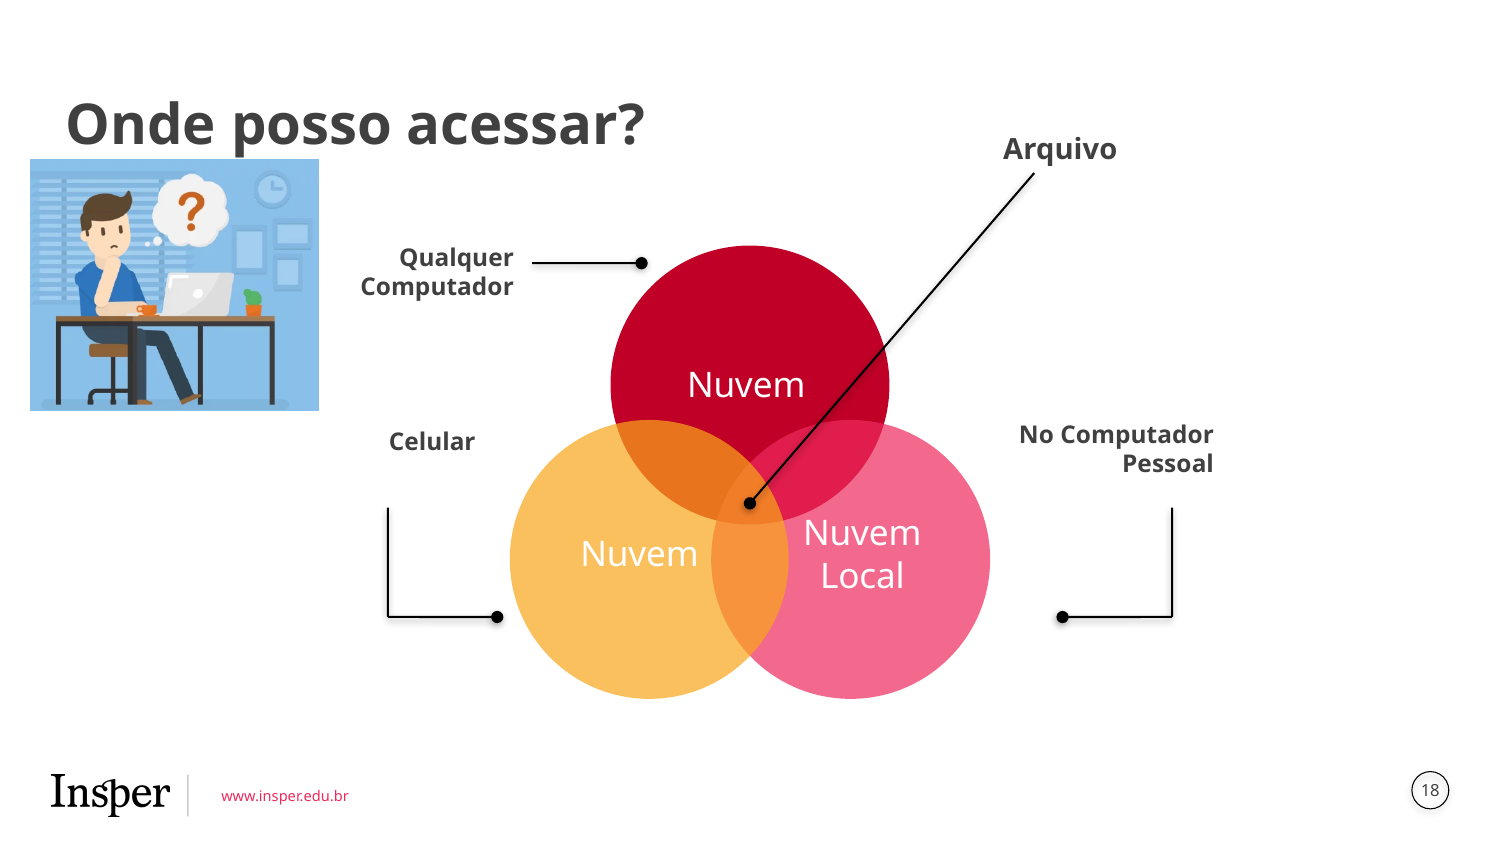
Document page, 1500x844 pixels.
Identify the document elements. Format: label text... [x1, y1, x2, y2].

picture [30, 159, 319, 411]
text_box [532, 256, 648, 270]
text_box Nuvem Local [774, 503, 951, 603]
text_box [868, 594, 989, 701]
text_box [385, 507, 390, 617]
text_box [1056, 610, 1173, 624]
text_box Nuvem [543, 524, 737, 582]
text_box [750, 417, 993, 701]
picture [51, 774, 170, 817]
text_box [1169, 507, 1175, 617]
text_box [743, 171, 1036, 510]
text_box [387, 610, 504, 624]
text_box Onde posso acessar? [51, 72, 1449, 167]
text_box [503, 236, 973, 701]
text_box Arquivo [988, 122, 1172, 173]
text_box [608, 243, 885, 458]
text_box [836, 356, 892, 422]
text_box Celular [203, 419, 489, 462]
text_box Qualquer Computador [324, 235, 527, 307]
text_box [887, 240, 989, 525]
text_box No Computador Pessoal [973, 412, 1227, 484]
text_box Nuvem [657, 354, 835, 412]
text_box [507, 417, 784, 701]
